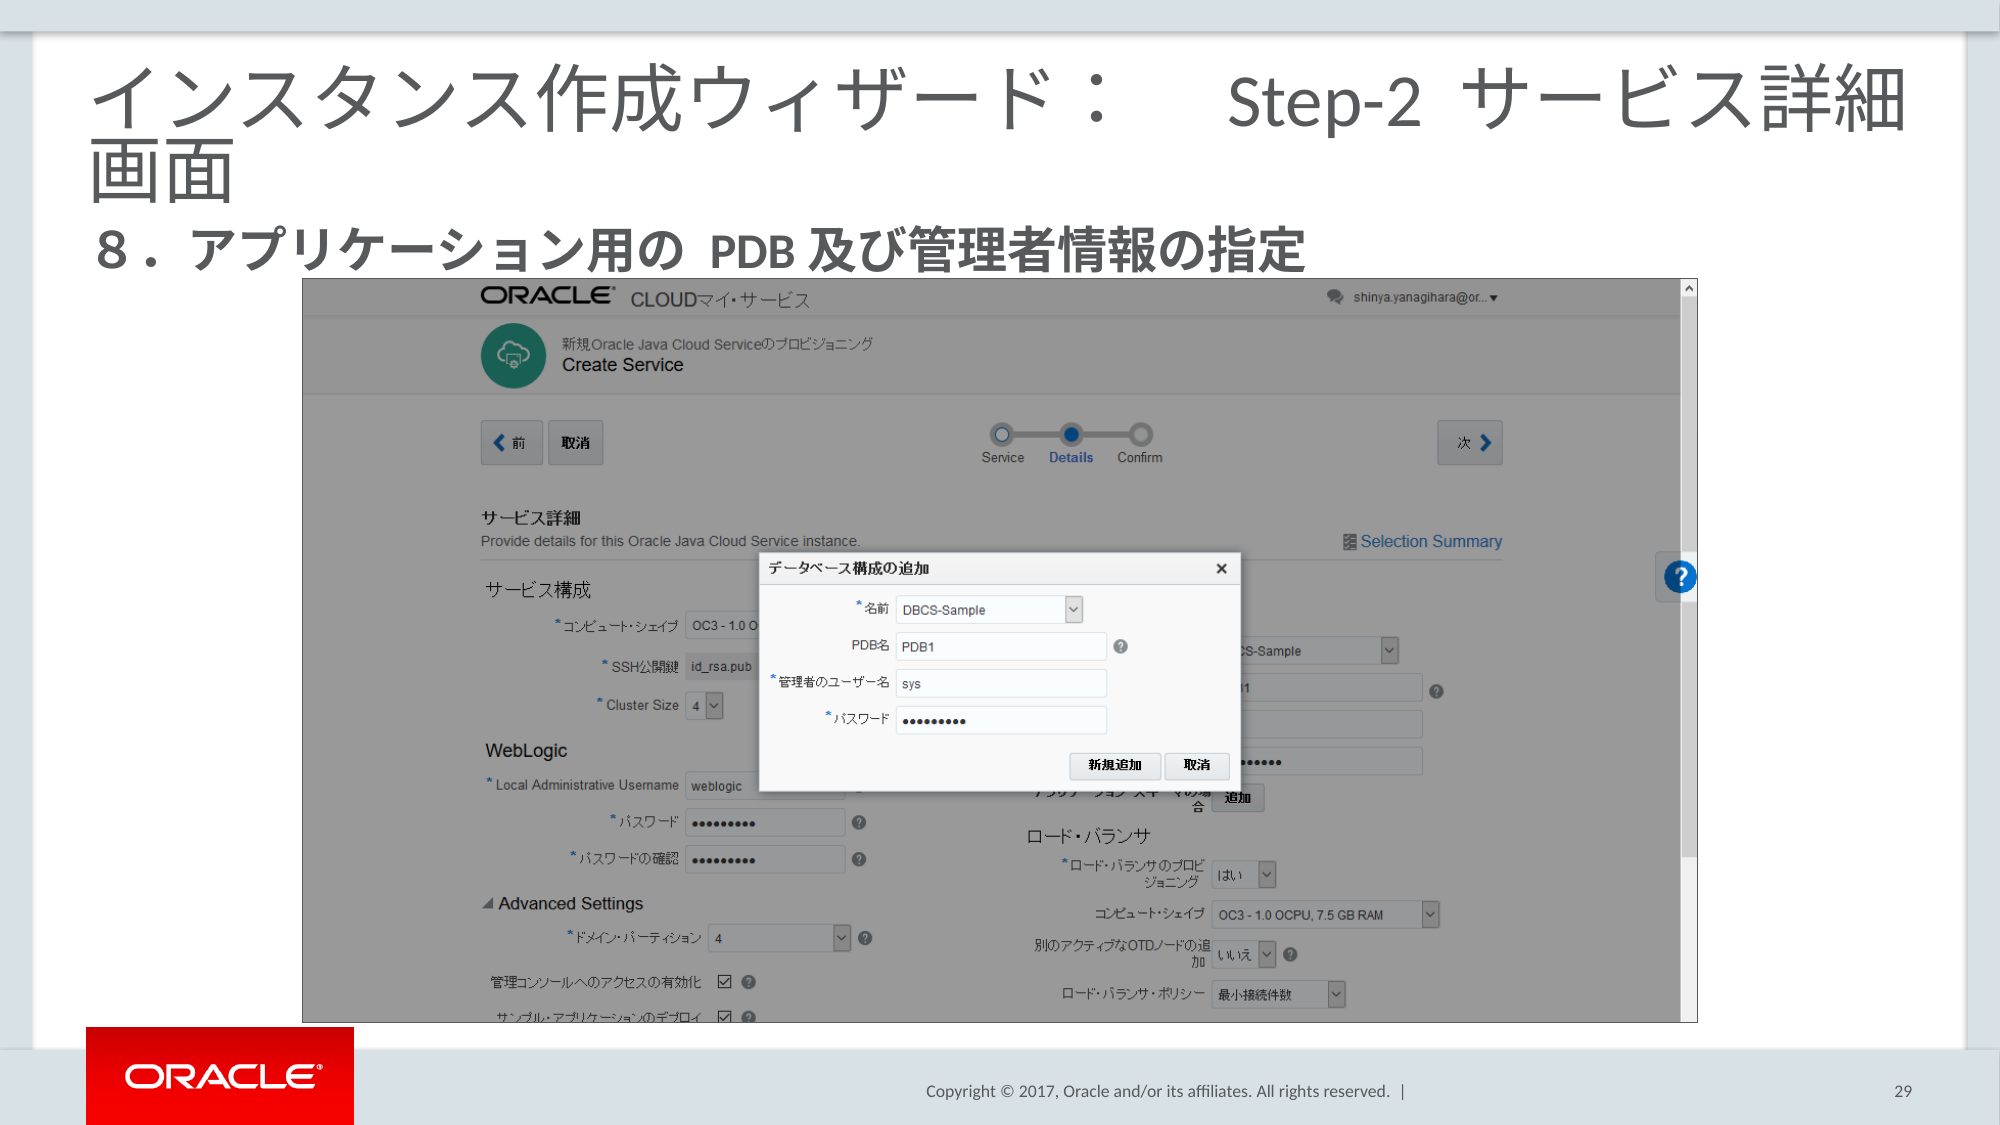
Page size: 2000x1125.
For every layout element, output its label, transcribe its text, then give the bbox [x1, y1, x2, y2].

picture [302, 278, 1698, 1023]
picture [86, 1027, 354, 1125]
list ８．アプリケーション用の PDB及び管理者情報の指定 [87, 225, 1913, 282]
title インスタンス作成ウィザード： Step-2 サービス詳細画面 [87, 66, 1913, 213]
slide_number 29 [1849, 1075, 1913, 1106]
